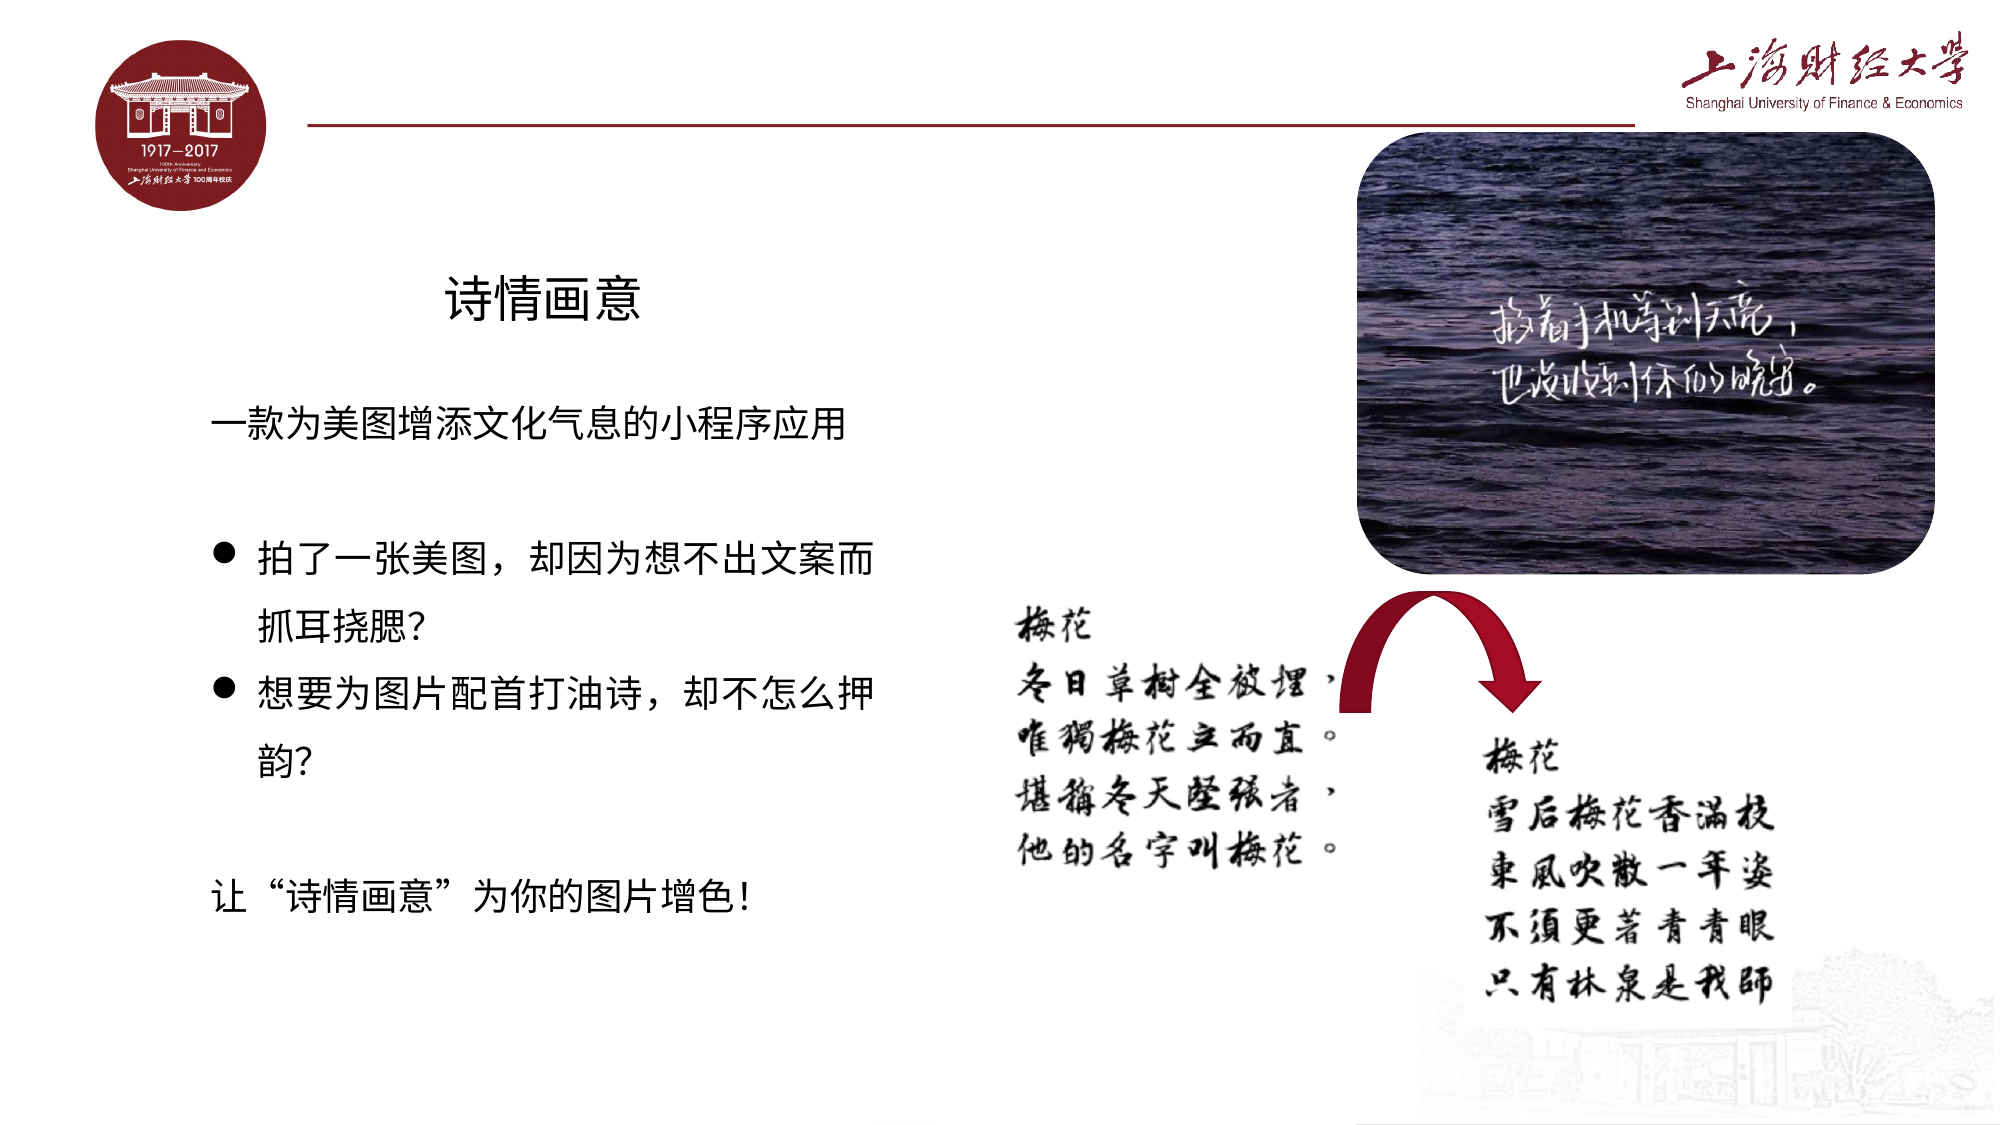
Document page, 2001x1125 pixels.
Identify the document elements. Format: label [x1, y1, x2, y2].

picture [997, 592, 1357, 890]
picture [1356, 132, 1935, 575]
picture [1465, 719, 1792, 1028]
text_box [0, 0, 2000, 1125]
